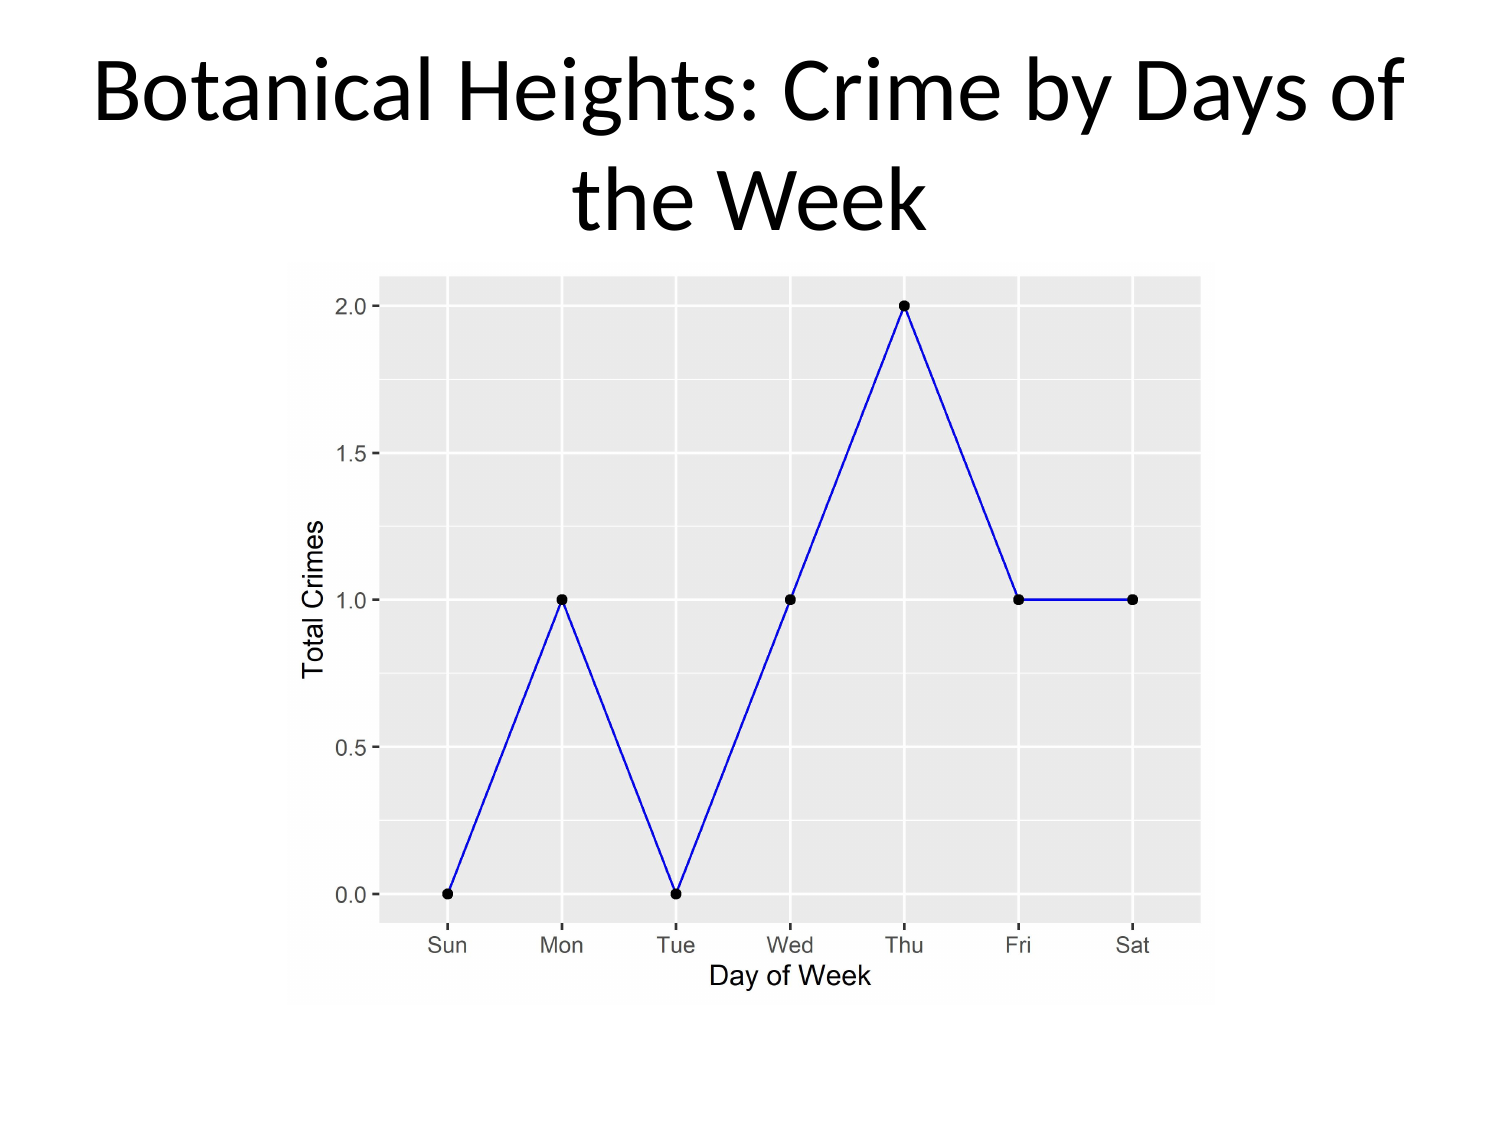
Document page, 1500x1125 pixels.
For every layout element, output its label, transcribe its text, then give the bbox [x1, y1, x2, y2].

title Botanical Heights: Crime by Days of the Week [75, 45, 1425, 233]
picture [287, 262, 1215, 1005]
